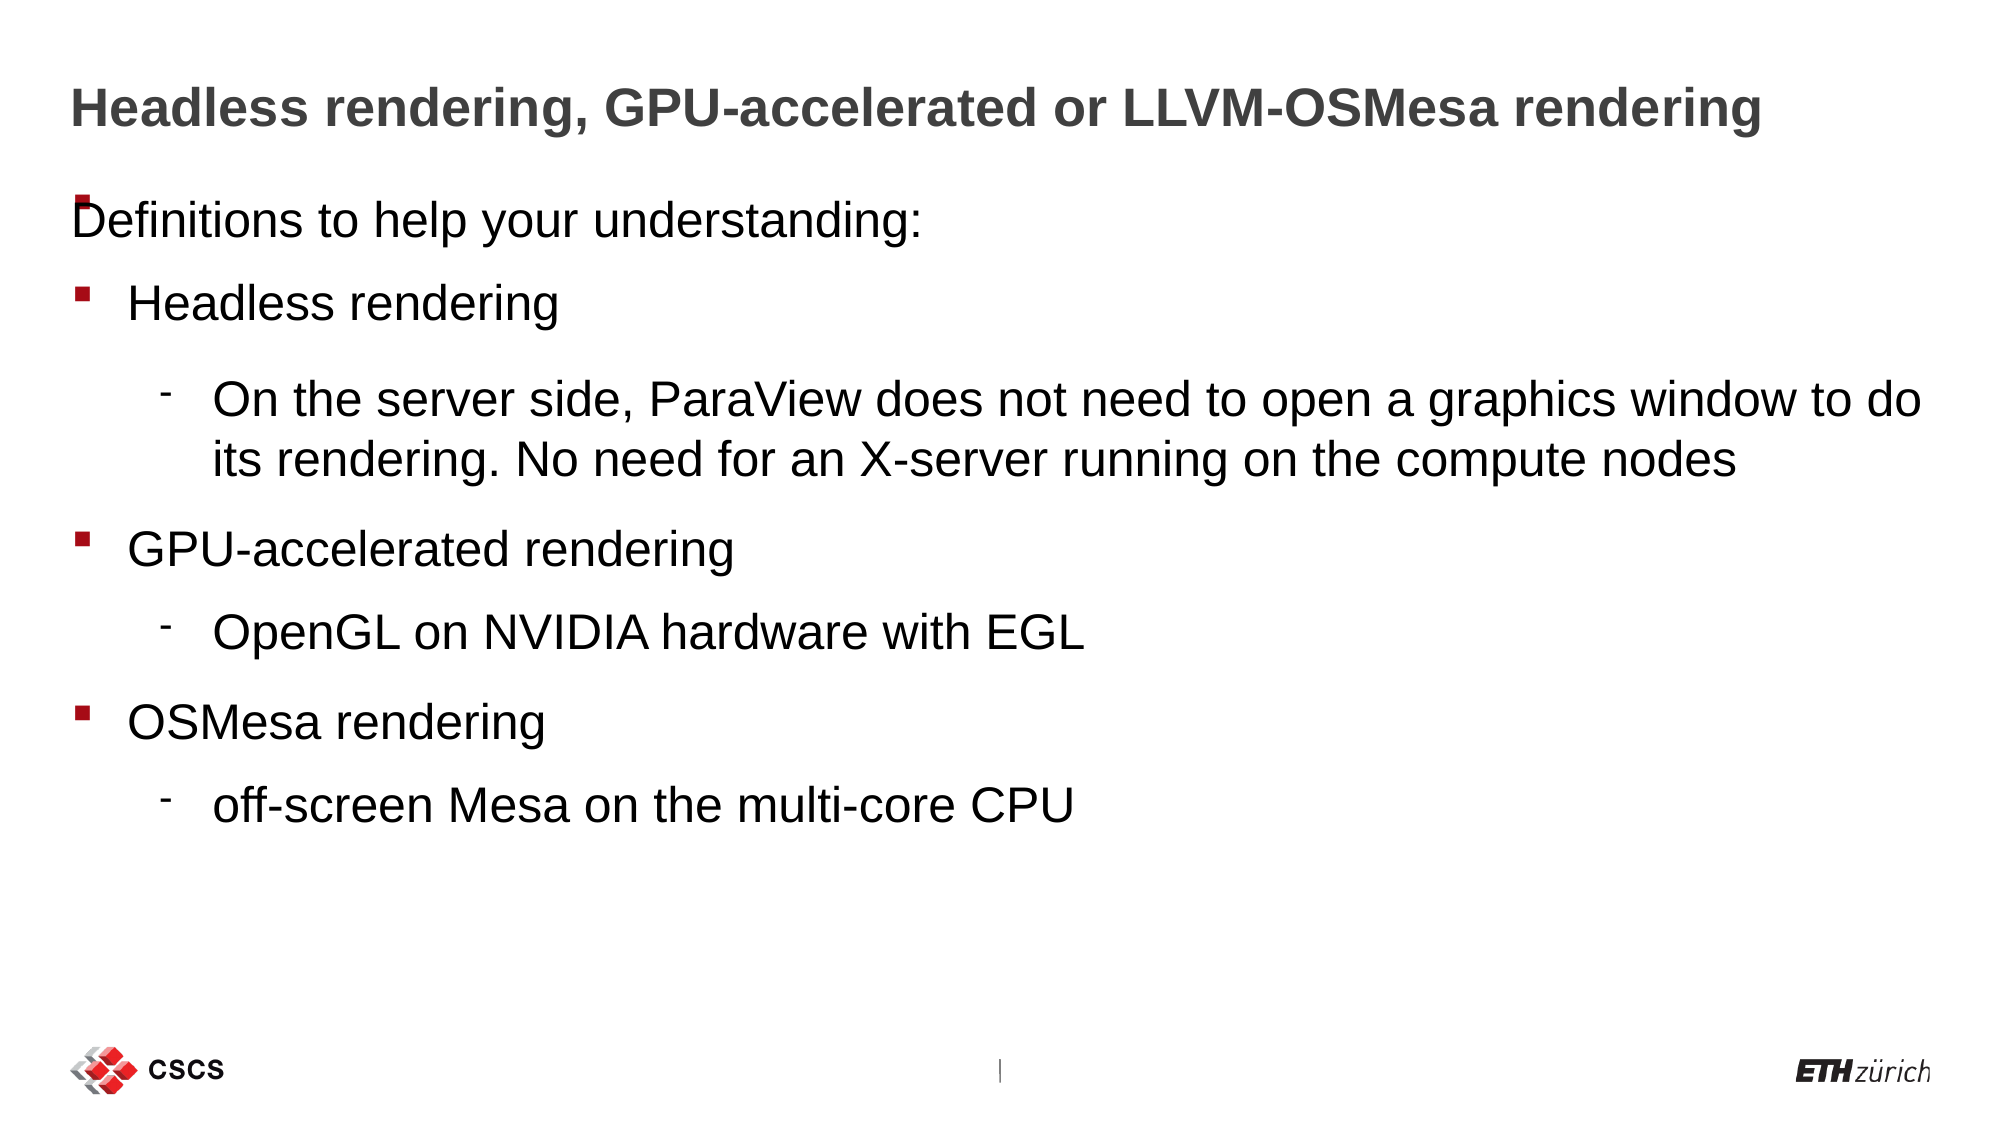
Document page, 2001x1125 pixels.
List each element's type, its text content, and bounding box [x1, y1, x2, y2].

text_box Definitions to help your understanding: Headless rendering On the server side, ParaView does not need to open a graphics window to do its rendering. No need for an X-server running on the compute nodes GPU-accelerated rendering OpenGL on NVIDIA hardware with EGL OSMesa rendering off-screen Mesa on the multi-core CPU [70, 178, 1929, 1022]
text_box Headless rendering, GPU-accelerated or LLVM-OSMesa rendering [70, 7, 1929, 149]
